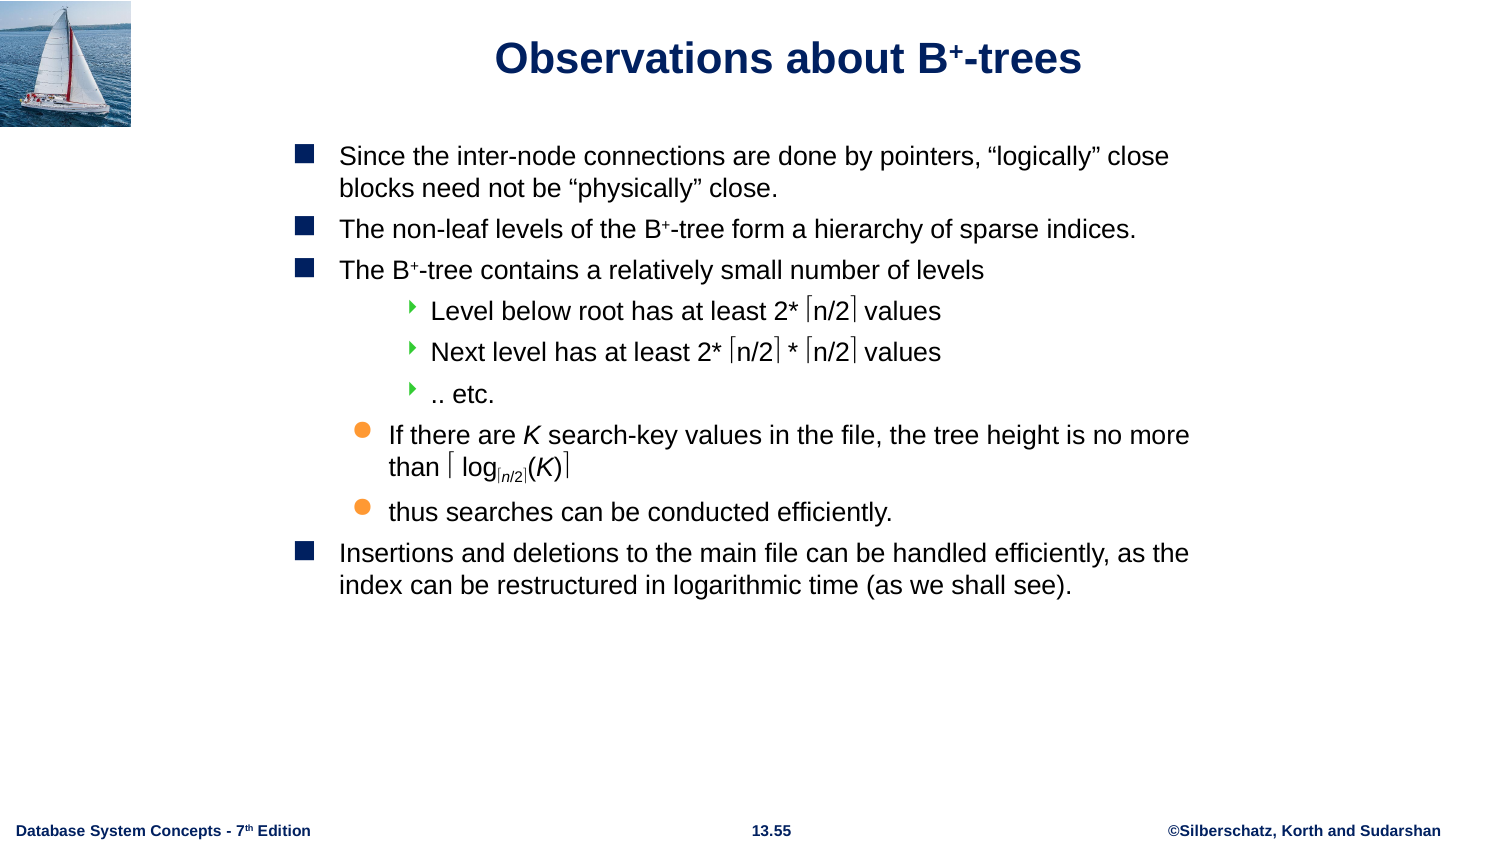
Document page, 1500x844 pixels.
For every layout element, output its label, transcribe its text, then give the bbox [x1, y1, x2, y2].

title Observations about B+-trees [125, 14, 1452, 90]
list Since the inter-node connections are done by pointers, “logically” close blocks need not be “physically” close. The non-leaf levels of the B+-tree form a hierarchy of sparse indices. The B+-tree contains a relatively small number of levels Level below root has at least 2* n/2 values Next level has at least 2* n/2 * n/2 values .. etc. If there are K search-key values in the file, the tree height is no more than  logn/2(K) thus searches can be conducted efficiently. Insertions and deletions to the main file can be handled efficiently, as the index can be restructured in logarithmic time (as we shall see). [282, 131, 1236, 779]
picture [0, 1, 131, 127]
